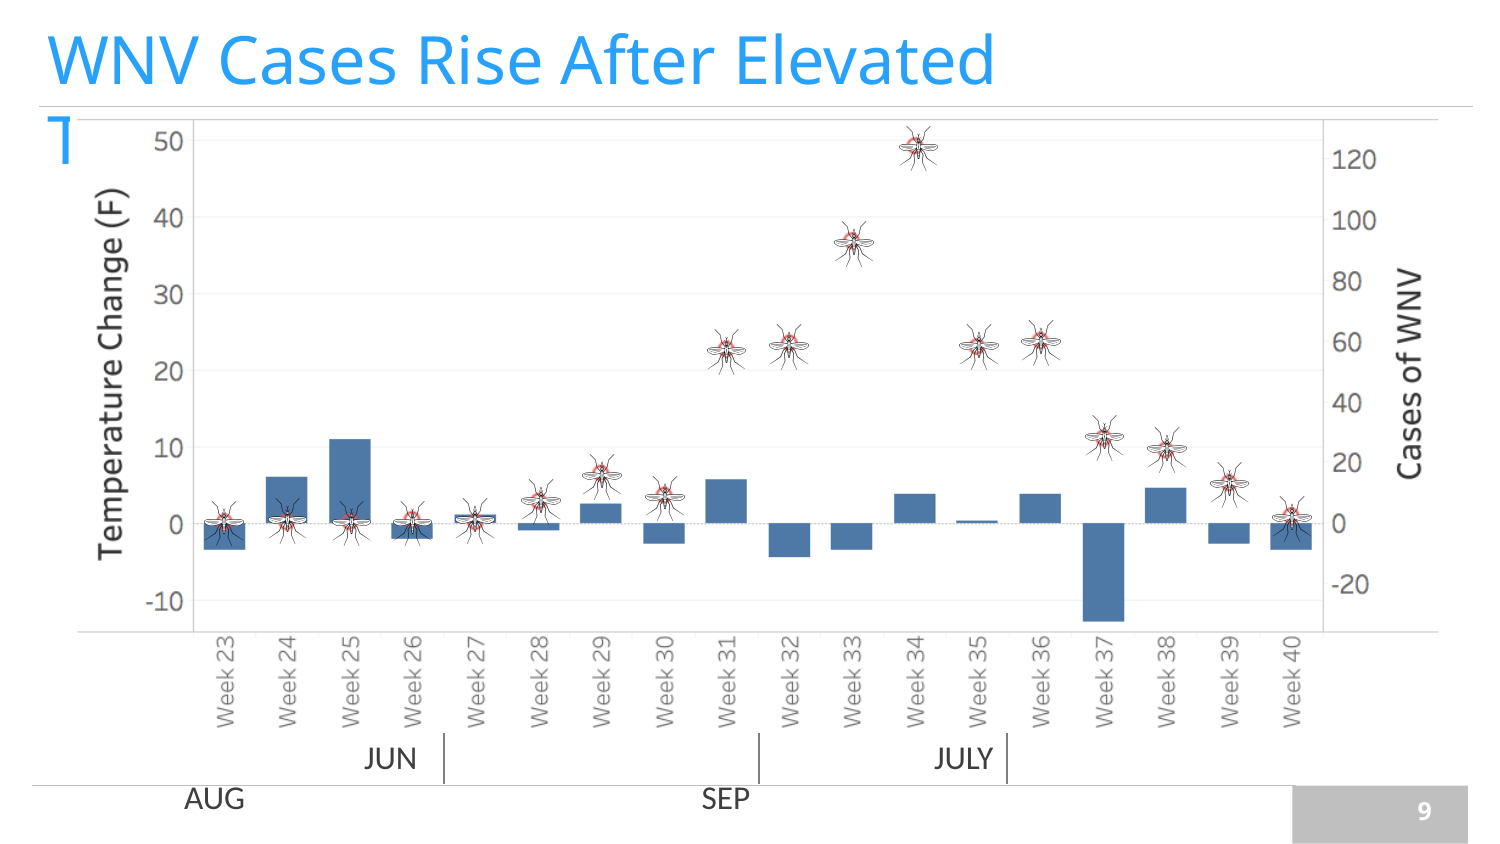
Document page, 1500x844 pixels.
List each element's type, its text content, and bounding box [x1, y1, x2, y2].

title WNV Cases Rise After Elevated Temperatures [32, 10, 1468, 137]
slide_number ‹#› [1269, 789, 1446, 835]
picture [70, 113, 1448, 741]
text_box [168, 728, 1347, 785]
